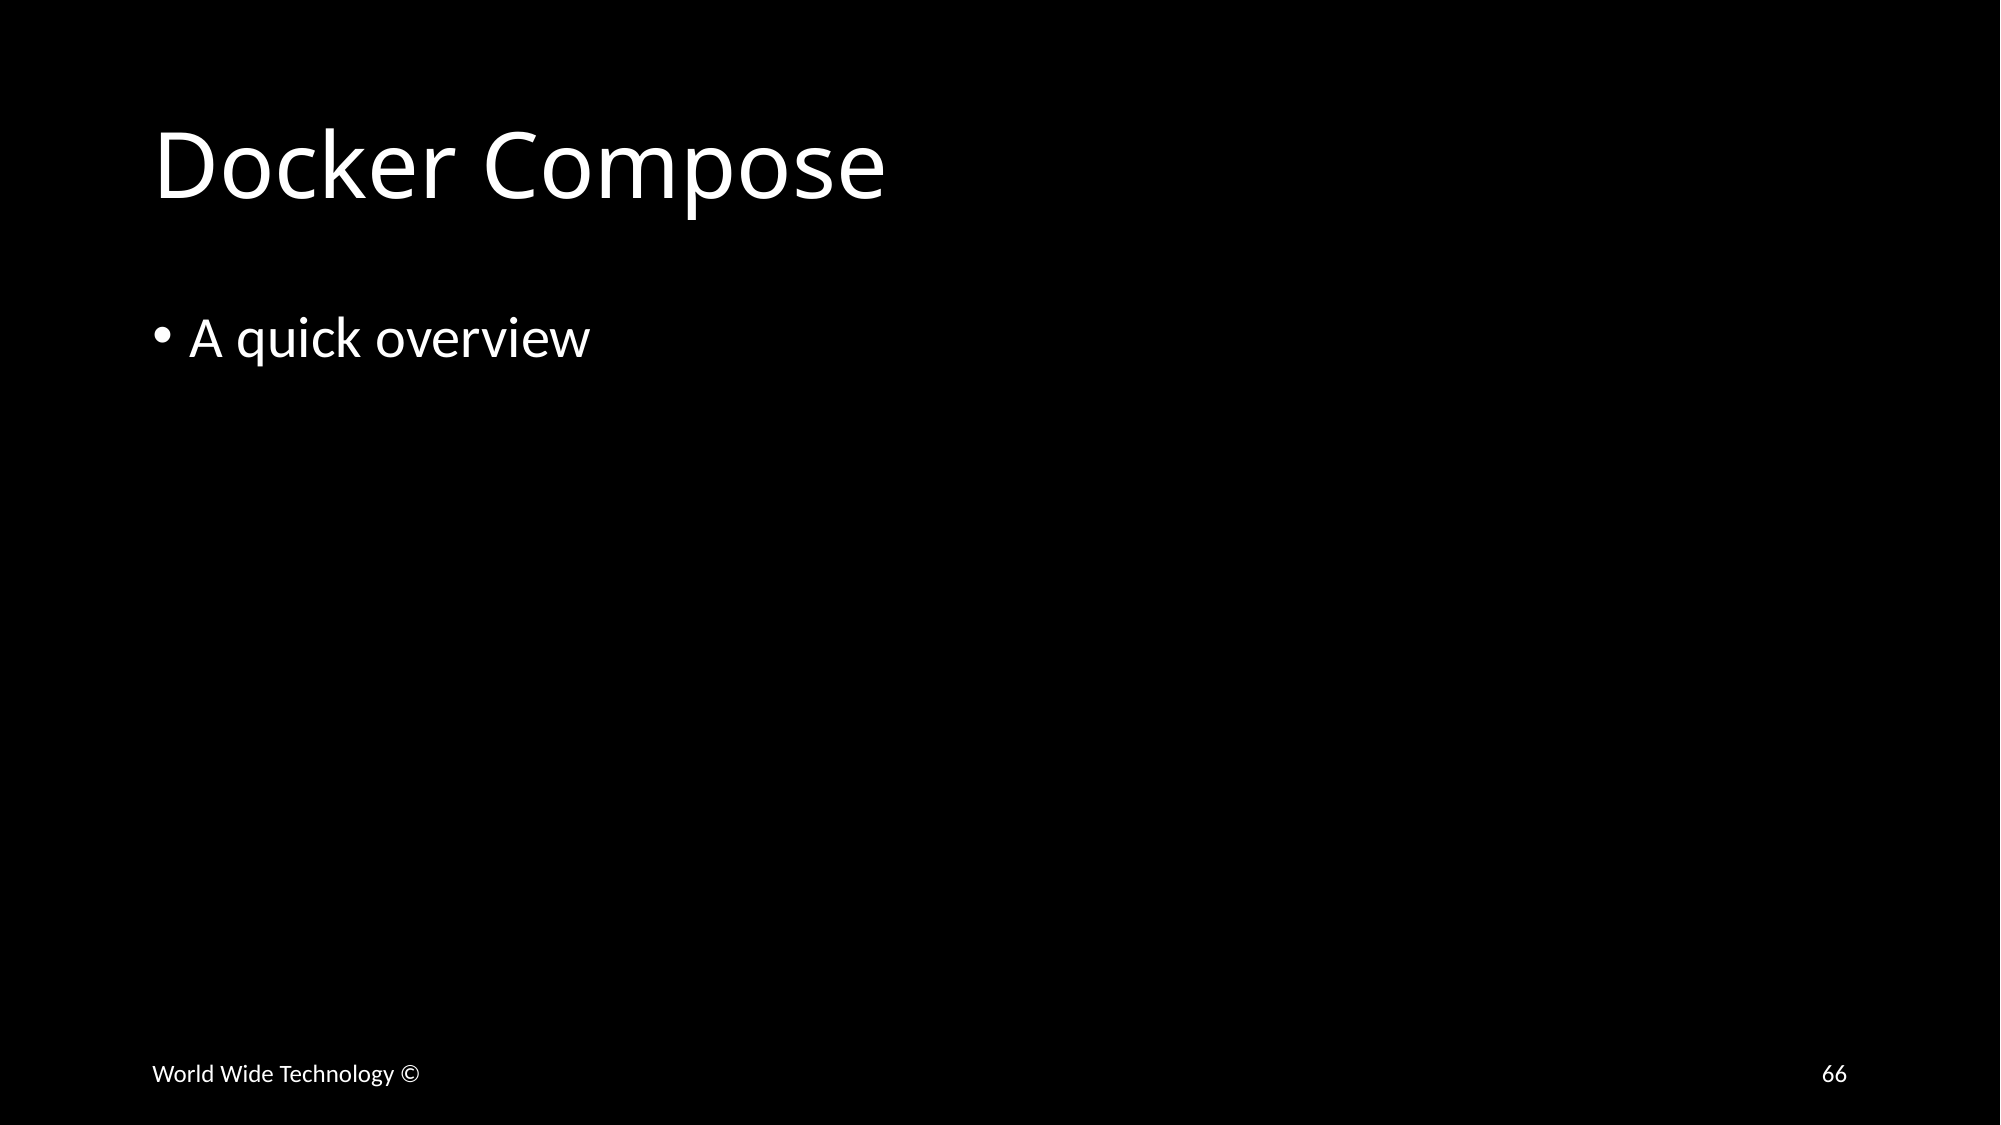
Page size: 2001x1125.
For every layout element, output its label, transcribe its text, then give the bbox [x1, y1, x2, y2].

slide_number 66 [1412, 1042, 1863, 1103]
title Docker Compose [137, 59, 1863, 278]
list A quick overview [137, 299, 1863, 1014]
slide_number World Wide Technology © [137, 1042, 588, 1103]
